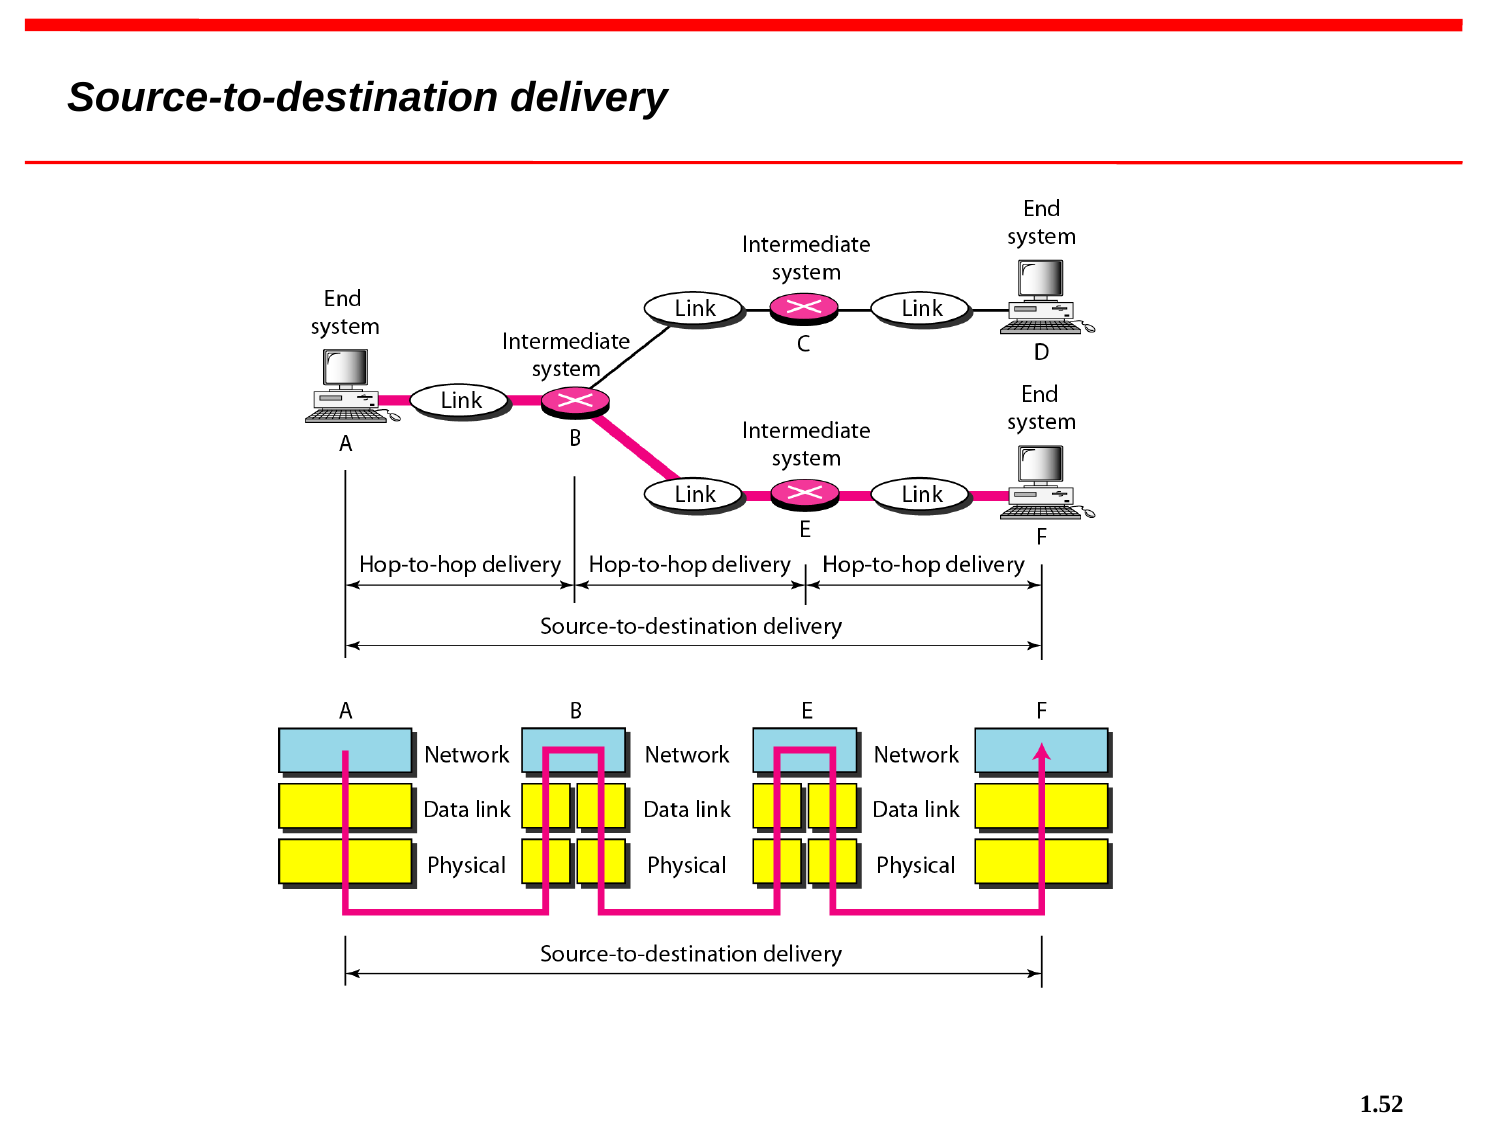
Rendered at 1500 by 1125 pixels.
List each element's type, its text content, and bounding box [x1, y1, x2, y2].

text_box Source-to-destination delivery [52, 62, 683, 128]
text_box 1.52 [1344, 1049, 1500, 1125]
picture [278, 195, 1113, 988]
